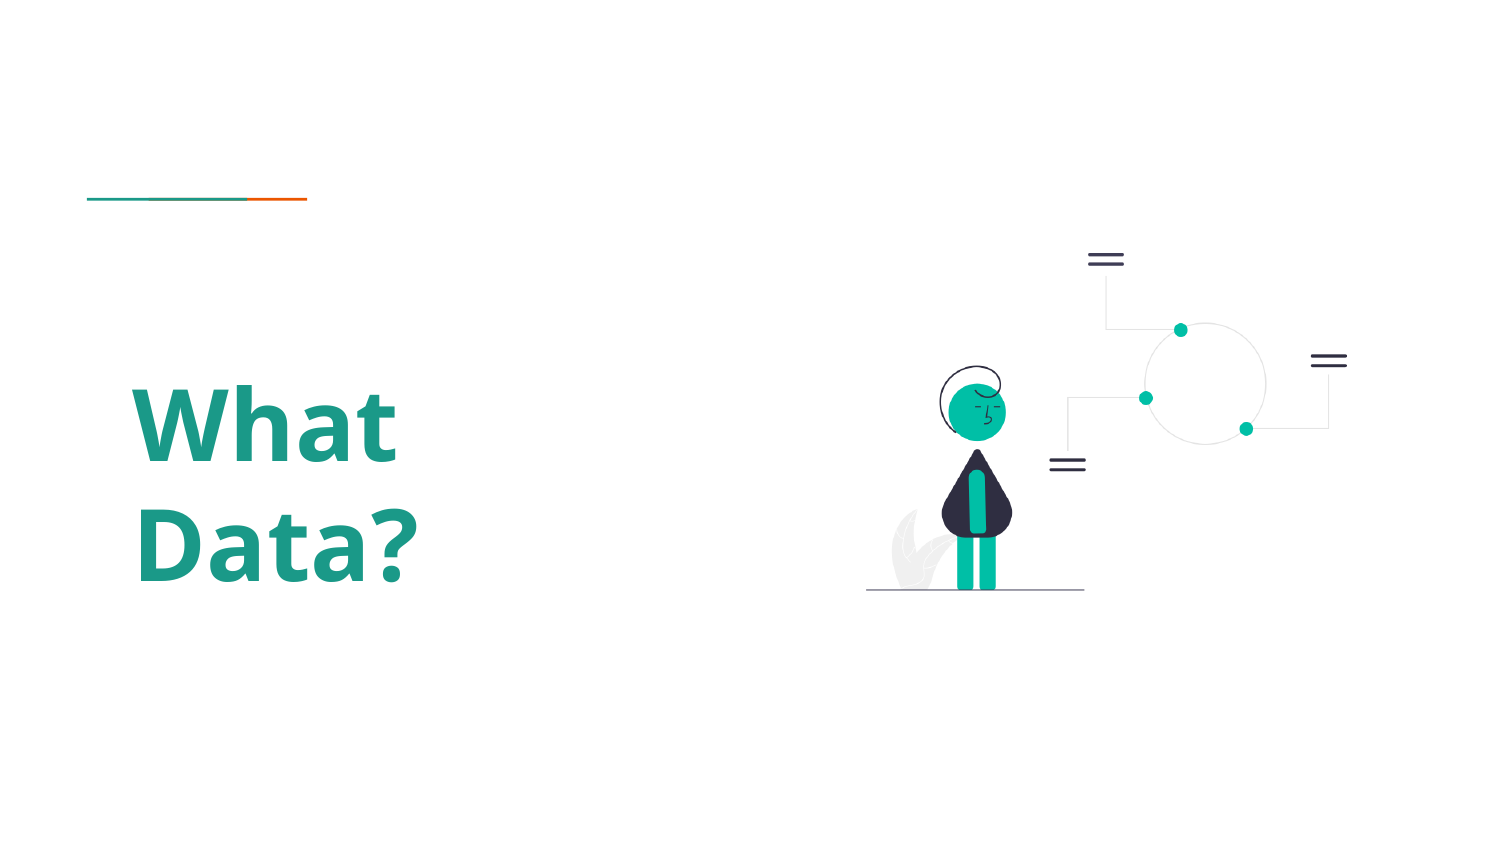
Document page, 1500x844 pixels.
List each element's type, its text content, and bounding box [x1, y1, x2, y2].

text_box What Data? [117, 346, 722, 616]
picture [797, 207, 1415, 636]
